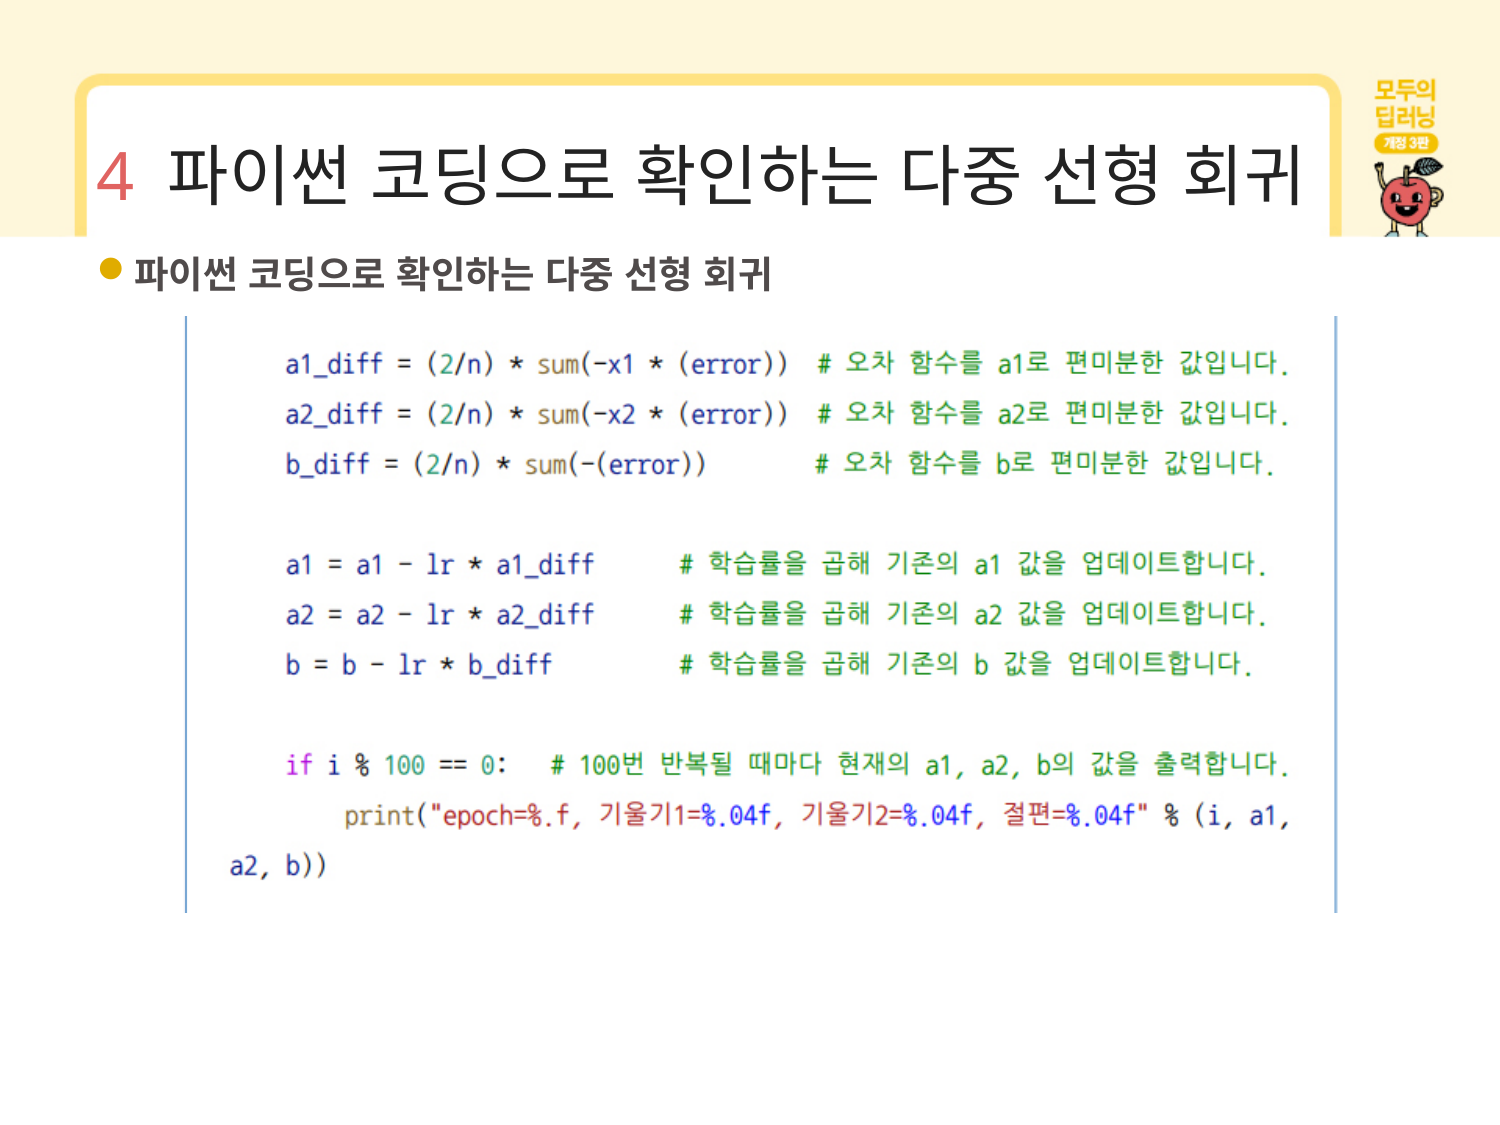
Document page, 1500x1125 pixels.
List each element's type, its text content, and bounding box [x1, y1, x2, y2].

list 파이썬 코딩으로 확인하는 다중 선형 회귀 [81, 239, 1412, 1054]
title 4 파이썬 코딩으로 확인하는 다중 선형 회귀 [81, 90, 1412, 222]
picture [0, 0, 1500, 1125]
